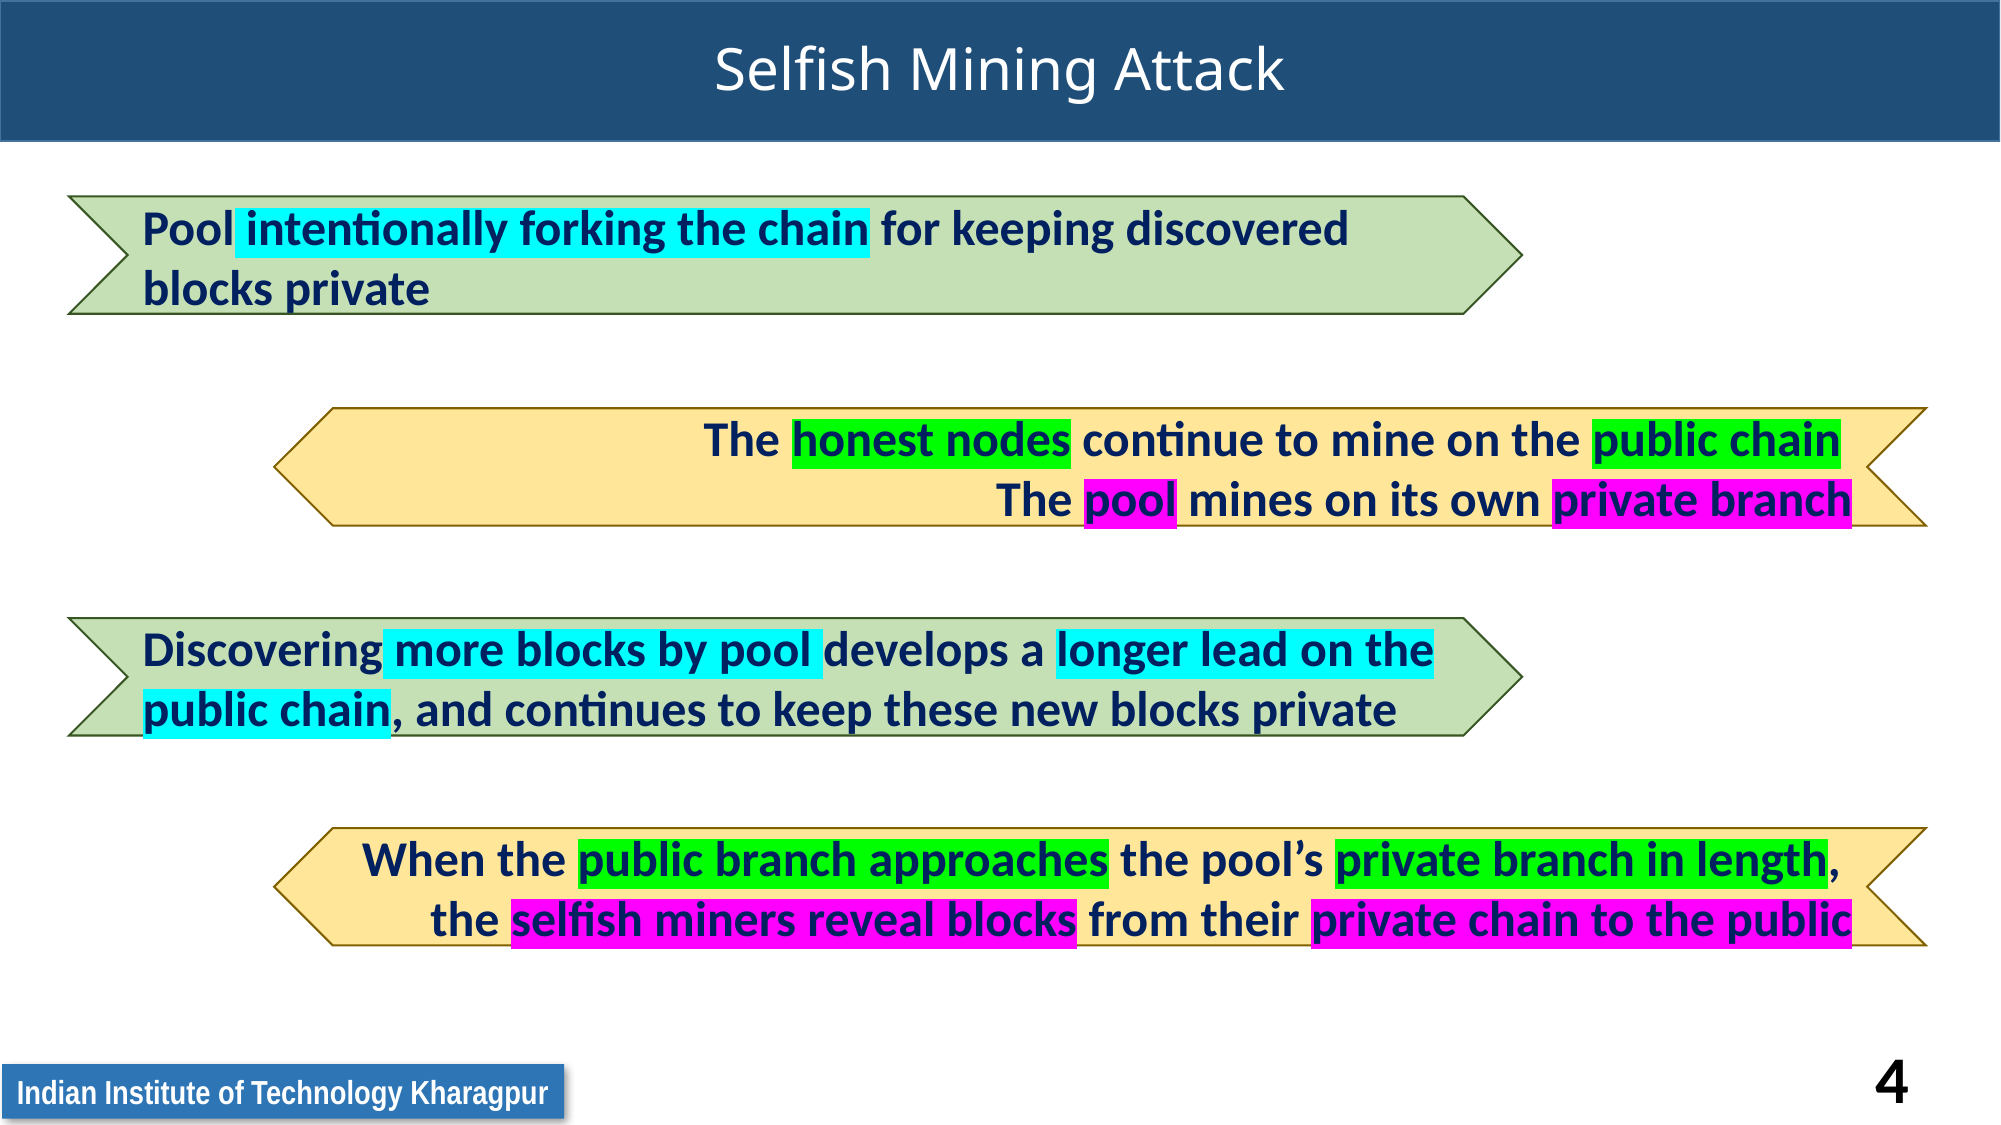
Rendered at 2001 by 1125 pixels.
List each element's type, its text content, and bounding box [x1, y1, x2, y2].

text_box Pool intentionally forking the chain for keeping discovered blocks private [66, 195, 1524, 315]
text_box 4 [1860, 1029, 1991, 1125]
text_box Discovering more blocks by pool develops a longer lead on the public chain, and continues to keep these new blocks private [66, 617, 1524, 737]
text_box The honest nodes continue to mine on the public chain The pool mines on its own private branch [272, 407, 1929, 527]
text_box When the public branch approaches the pool’s private branch in length, the selfish miners reveal blocks from their private chain to the public [272, 827, 1929, 947]
title Selfish Mining Attack [0, 1, 2000, 141]
